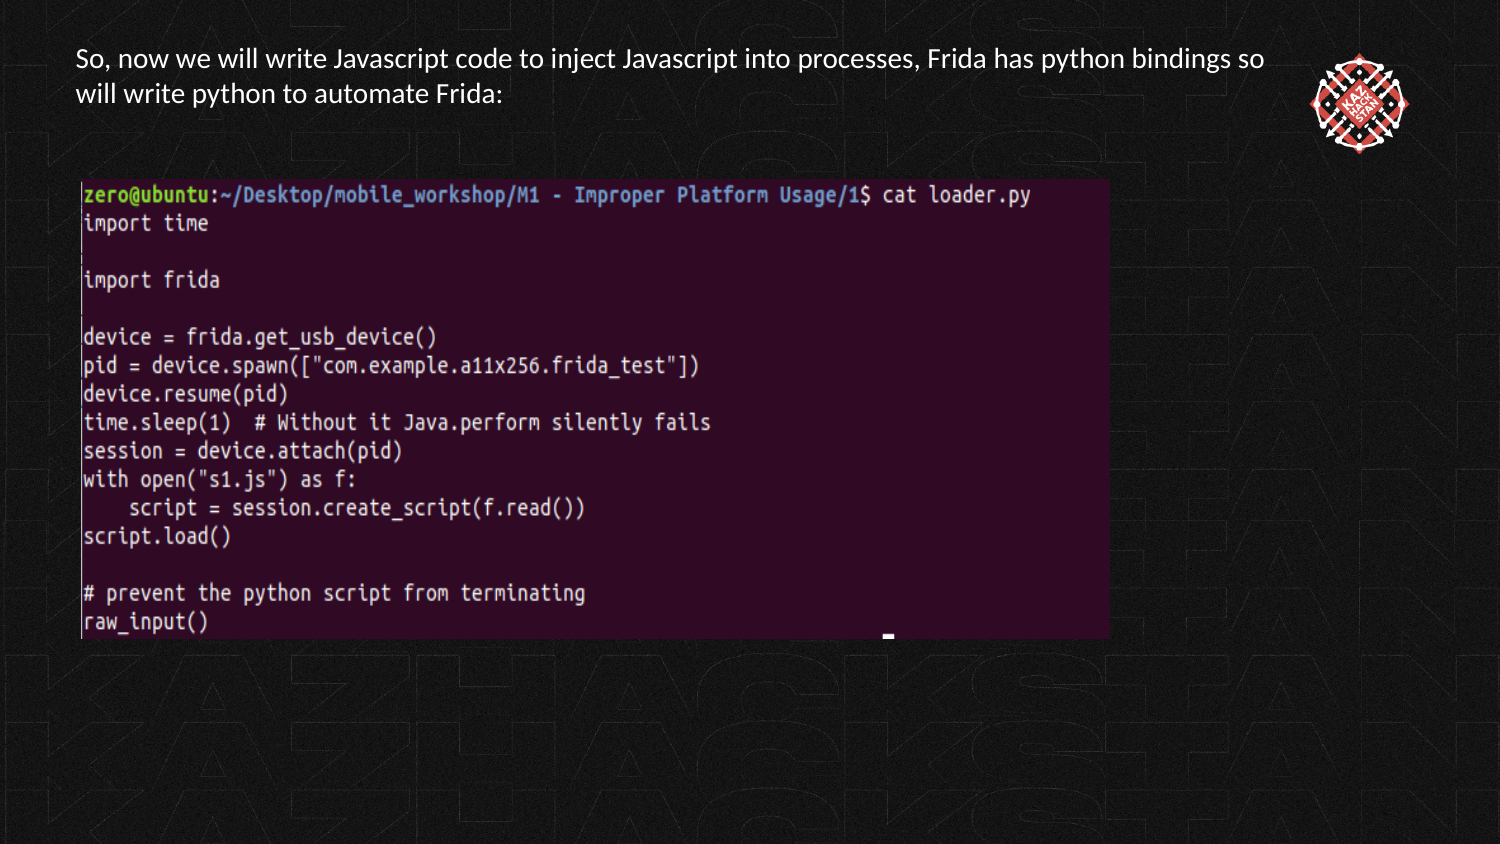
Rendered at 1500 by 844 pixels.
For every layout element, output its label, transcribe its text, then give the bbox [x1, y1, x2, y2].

text_box So, now we will write Javascript code to inject Javascript into processes, Frida has python bindings so will write python to automate Frida: [60, 32, 1315, 117]
picture [0, 0, 1500, 844]
